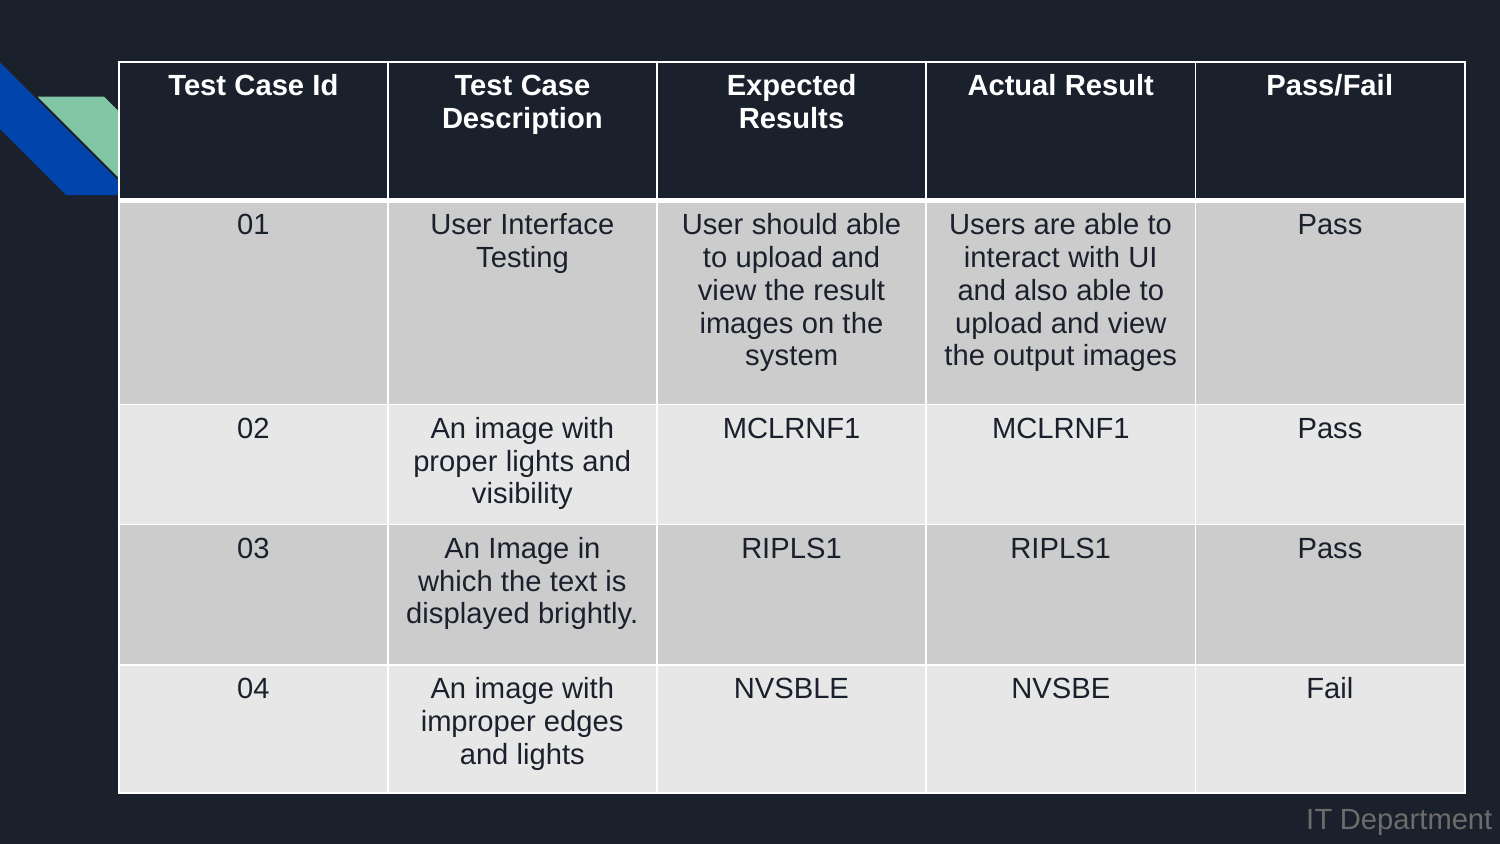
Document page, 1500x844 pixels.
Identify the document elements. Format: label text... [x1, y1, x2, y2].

table_cell User Interface Testing [389, 203, 656, 404]
table_cell RIPLS1 [658, 525, 925, 664]
table_cell Pass [1196, 405, 1464, 524]
table_cell 02 [120, 405, 387, 524]
table_cell 03 [120, 525, 387, 664]
text_box IT Department [1291, 793, 1500, 843]
table_cell RIPLS1 [927, 525, 1195, 664]
table_header Expected Results [658, 63, 925, 198]
table_cell Pass [1196, 525, 1464, 664]
table_cell 01 [120, 203, 387, 404]
table_cell 04 [120, 666, 387, 792]
table_header Actual Result [927, 63, 1195, 198]
table_cell Pass [1196, 203, 1464, 404]
table_cell NVSBLE [658, 666, 925, 792]
table_cell MCLRNF1 [658, 405, 925, 524]
table_cell An image with improper edges and lights [389, 666, 656, 792]
table_header Test Case Id [120, 63, 387, 198]
table_cell An Image in which the text is displayed brightly. [389, 525, 656, 664]
table_cell Fail [1196, 666, 1464, 792]
table_cell NVSBE [927, 666, 1195, 792]
table_cell User should able to upload and view the result images on the system [658, 203, 925, 404]
table_cell MCLRNF1 [927, 405, 1195, 524]
table_header Test Case Description [389, 63, 656, 198]
table_cell An image with proper lights and visibility [389, 405, 656, 524]
table_cell Users are able to interact with UI and also able to upload and view the output images [927, 203, 1195, 404]
table_header Pass/Fail [1196, 63, 1464, 198]
